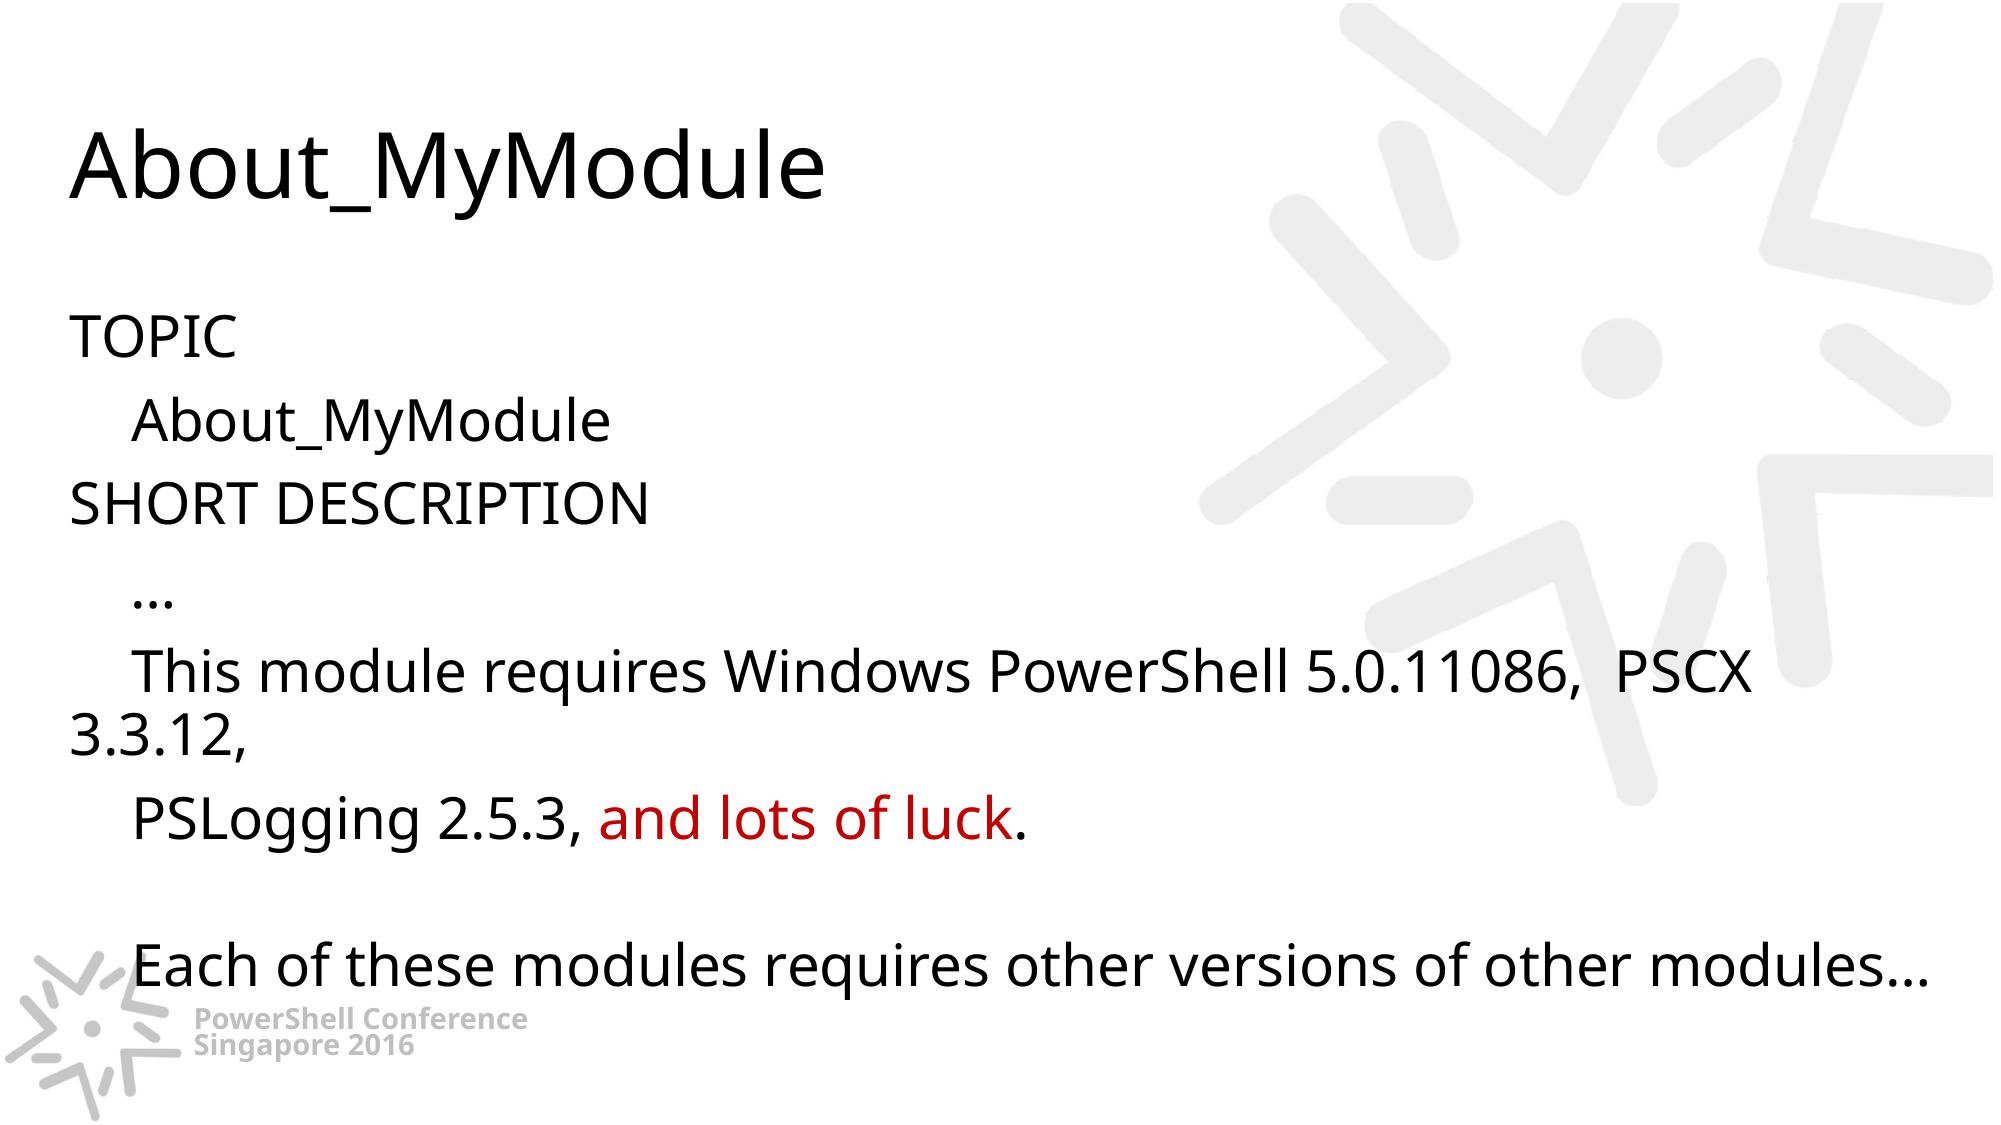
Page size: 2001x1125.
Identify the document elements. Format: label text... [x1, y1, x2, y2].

list TOPIC About_MyModule SHORT DESCRIPTION … This module requires Windows PowerShell 5.0.11086, PSCX 3.3.12, PSLogging 2.5.3, and lots of luck. Each of these modules requires other versions of other modules… [55, 299, 1953, 1014]
title About_MyModule [55, 59, 1953, 278]
picture [1190, 3, 1993, 806]
